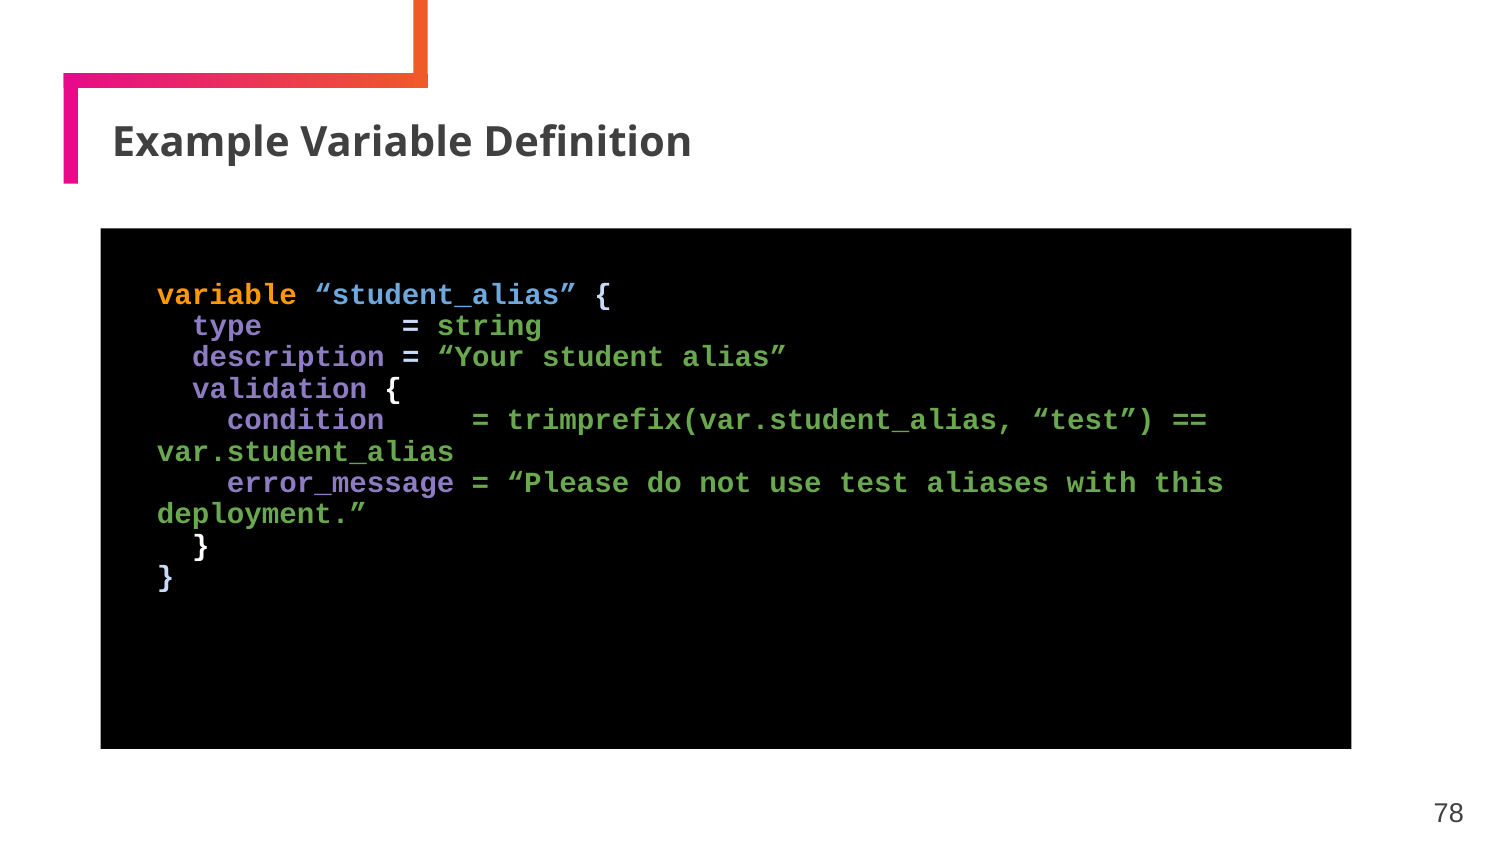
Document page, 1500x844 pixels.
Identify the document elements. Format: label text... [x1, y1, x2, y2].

slide_number 78 [1403, 779, 1494, 844]
subtitle variable “student_alias” { type = string description = “Your student alias” validation { condition = trimprefix(var.student_alias, “test”) == var.student_alias error_message = “Please do not use test aliases with this deployment.” } } [100, 228, 1352, 749]
title Example Variable Definition [100, 117, 1455, 169]
